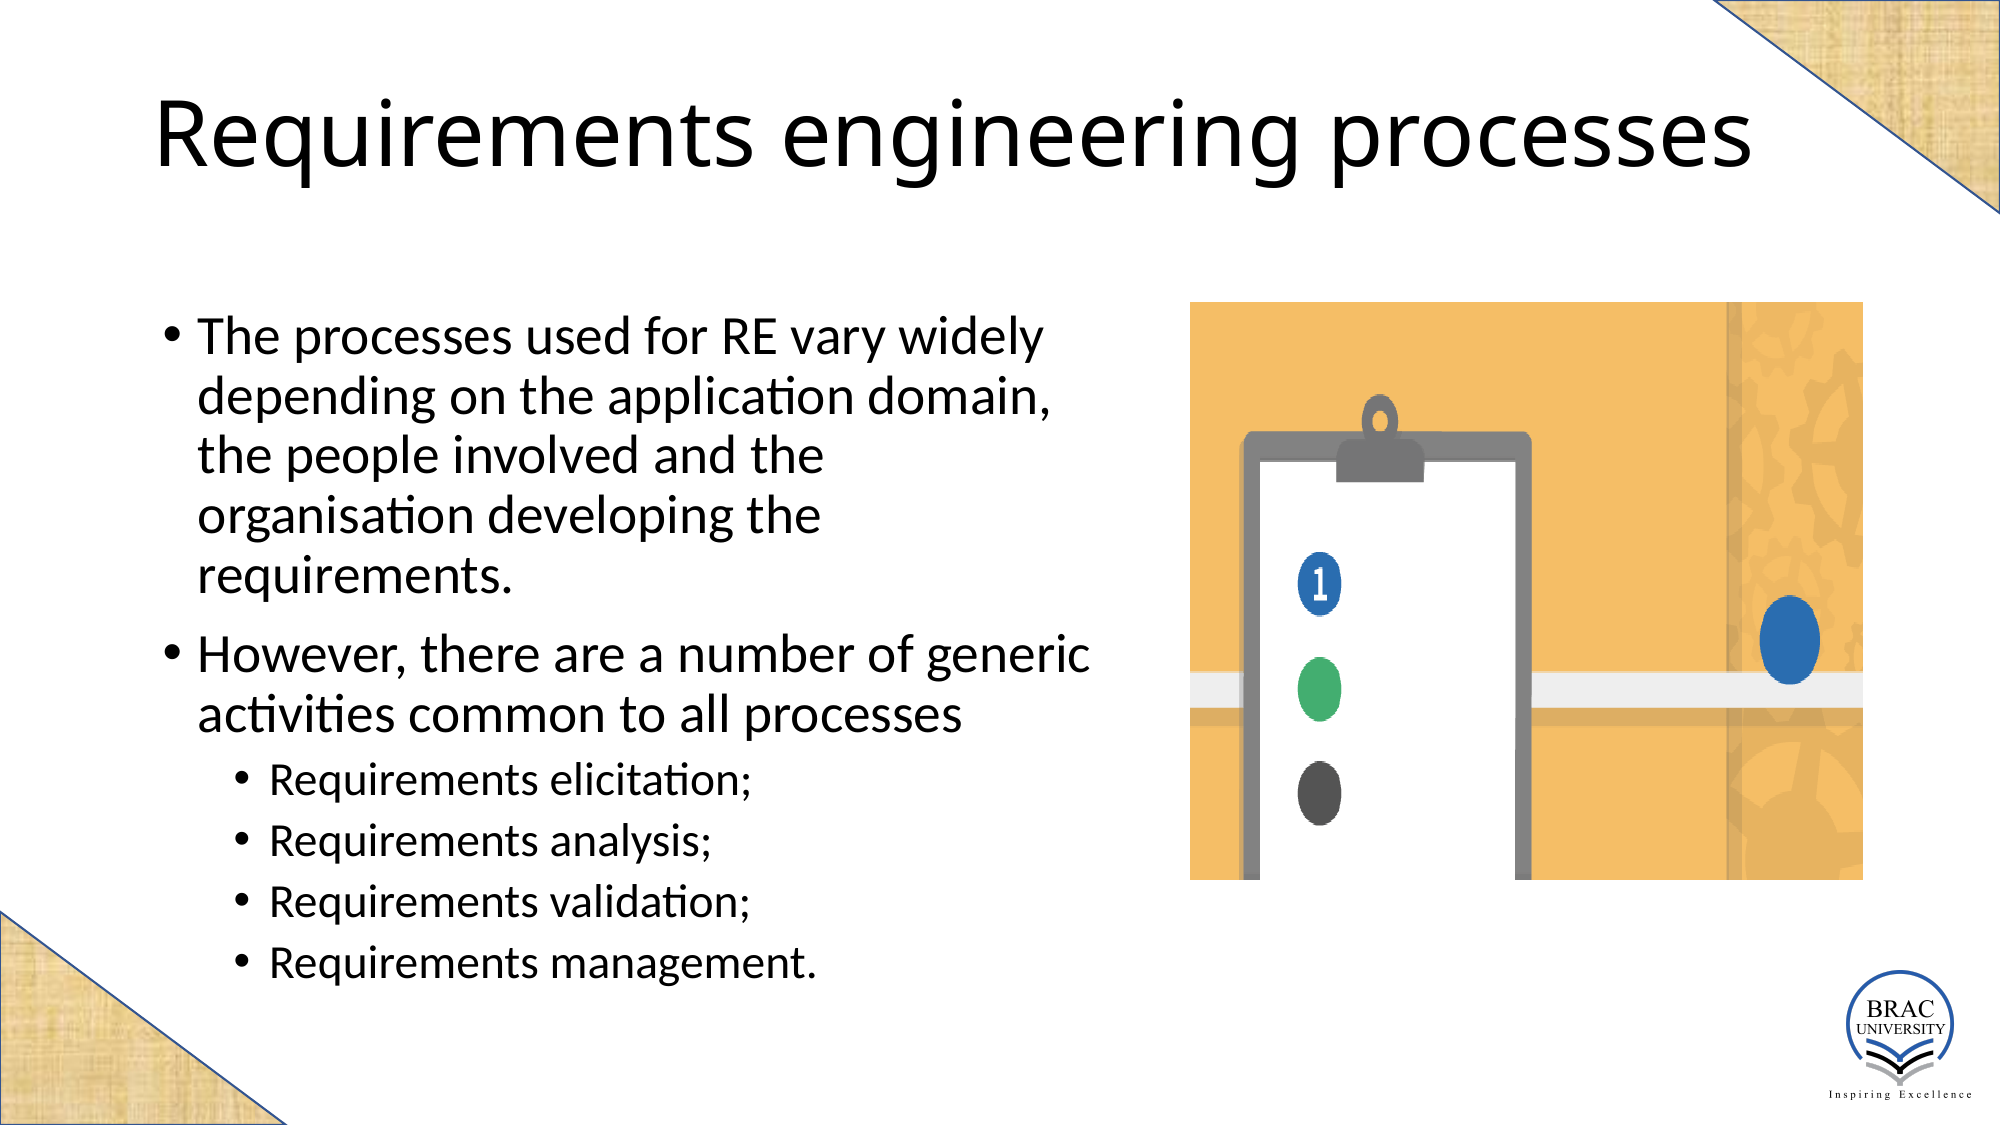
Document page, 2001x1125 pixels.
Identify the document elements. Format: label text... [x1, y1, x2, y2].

picture [1190, 302, 1863, 880]
text_box [0, 910, 288, 1125]
text_box [1712, 0, 2000, 215]
list The processes used for RE vary widely depending on the application domain, the people involved and the organisation developing the requirements. However, there are a number of generic activities common to all processes Requirements elicitation; Requirements analysis; Requirements validation; Requirements management. [147, 213, 1108, 1059]
title Requirements engineering processes [137, 59, 1863, 214]
picture [1829, 970, 1971, 1100]
